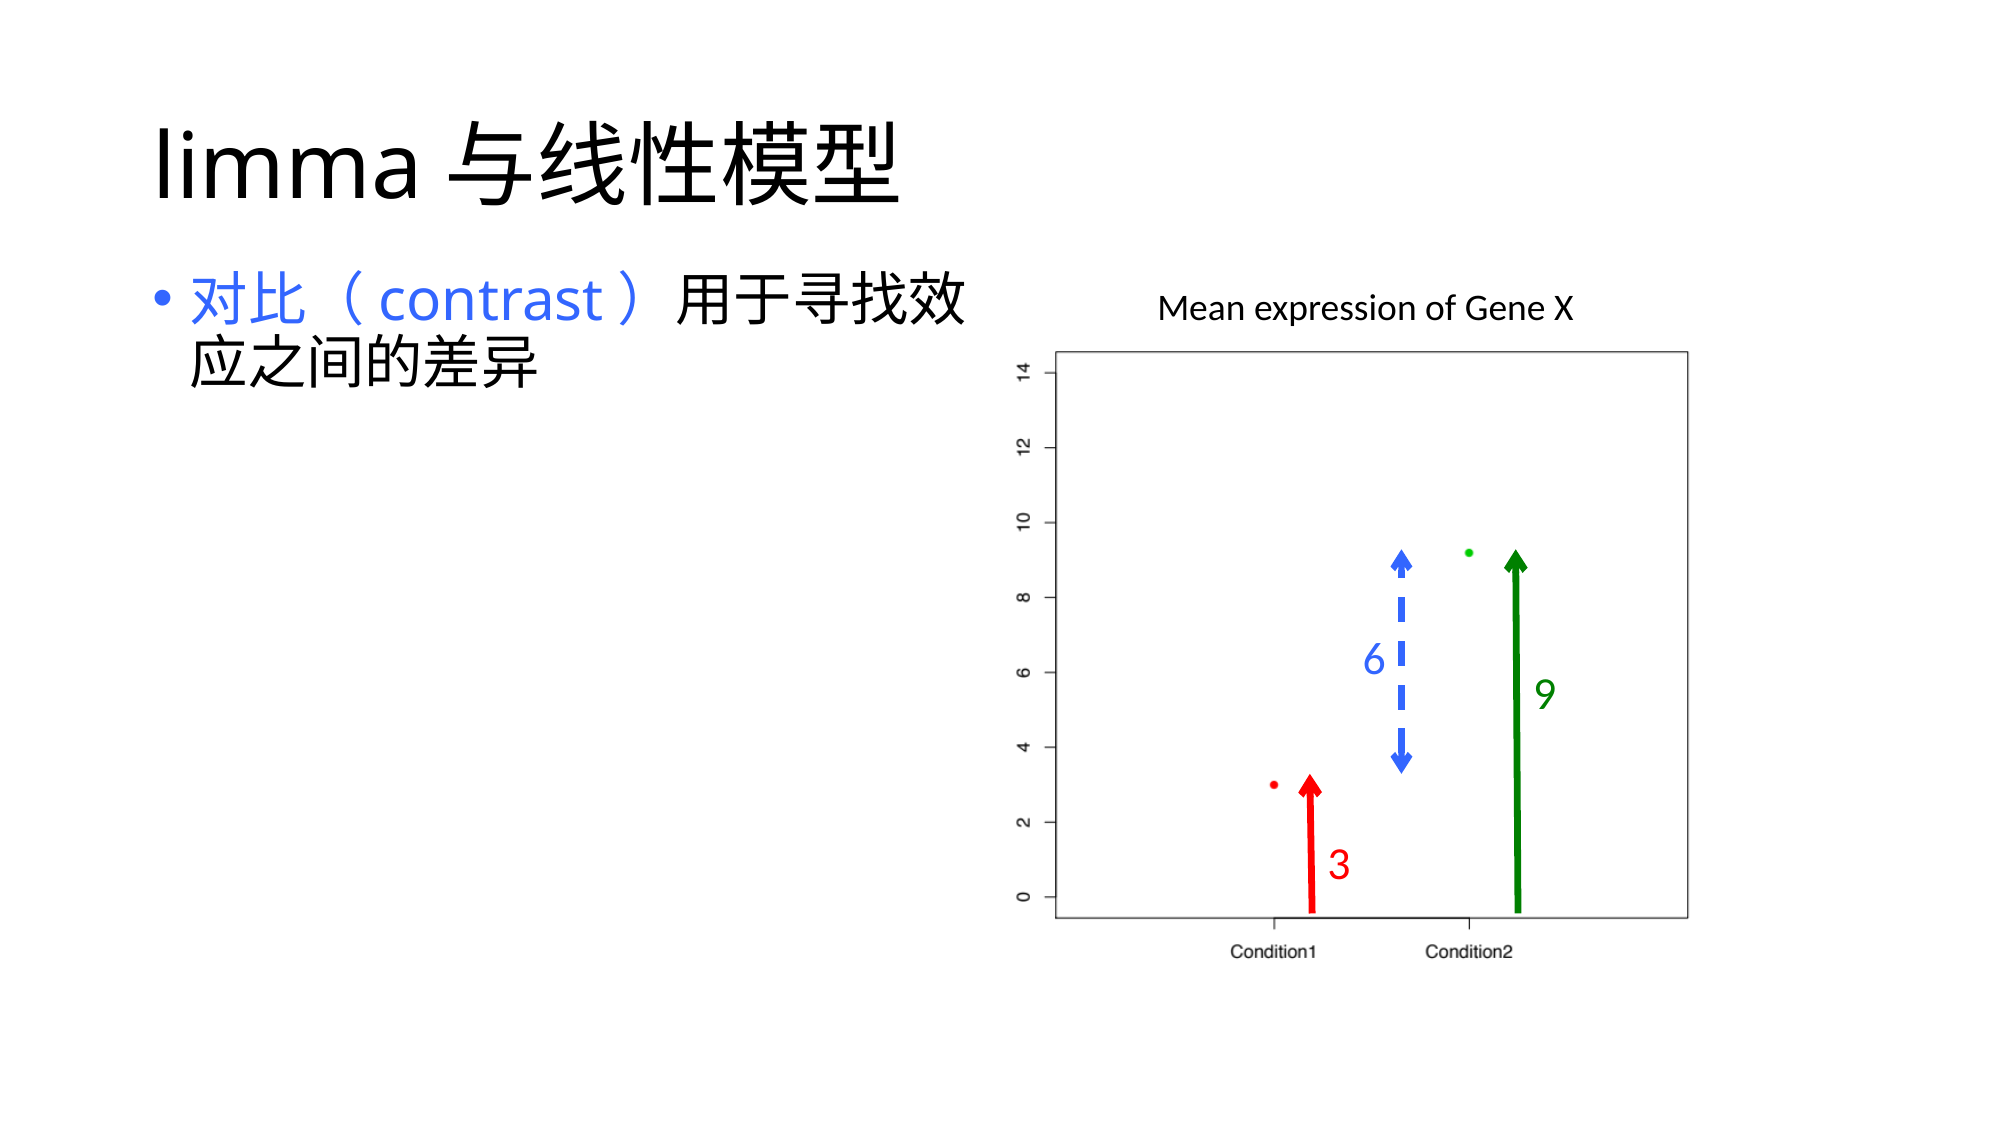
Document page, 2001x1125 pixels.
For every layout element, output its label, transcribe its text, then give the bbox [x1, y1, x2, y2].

title limma与线性模型 [137, 59, 1863, 278]
list 对比（contrast）用于寻找效应之间的差异 The variability in the observations determines whether the difference is considered “significant” or not (?p-value<0.05) [137, 262, 985, 1076]
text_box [1515, 549, 1519, 914]
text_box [1309, 773, 1313, 914]
picture [966, 262, 1732, 1028]
